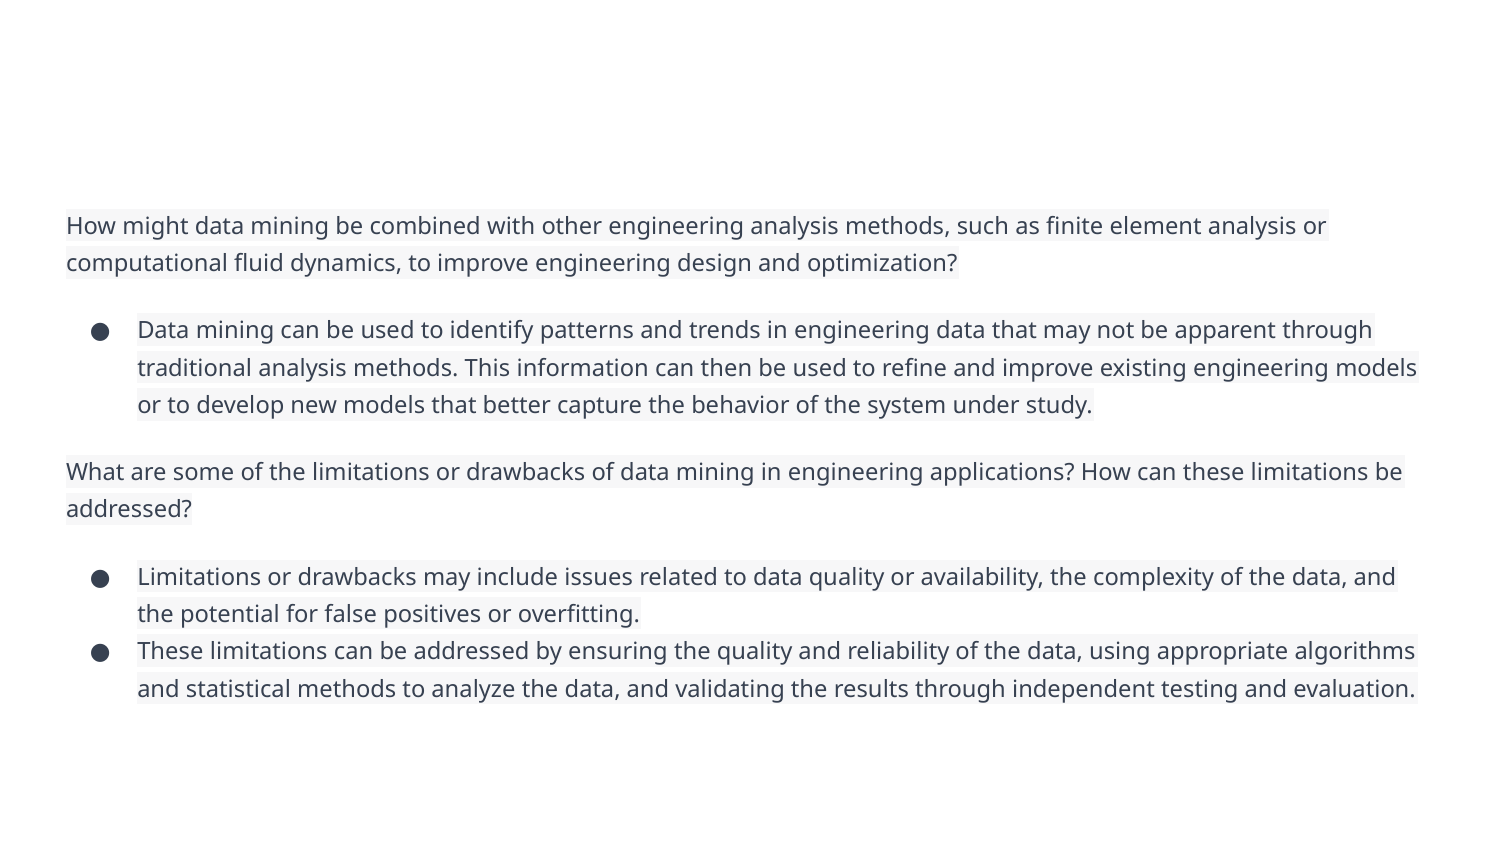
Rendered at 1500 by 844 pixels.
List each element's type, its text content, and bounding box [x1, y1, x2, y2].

list How might data mining be combined with other engineering analysis methods, such as finite element analysis or computational fluid dynamics, to improve engineering design and optimization? Data mining can be used to identify patterns and trends in engineering data that may not be apparent through traditional analysis methods. This information can then be used to refine and improve existing engineering models or to develop new models that better capture the behavior of the system under study. What are some of the limitations or drawbacks of data mining in engineering applications? How can these limitations be addressed? Limitations or drawbacks may include issues related to data quality or availability, the complexity of the data, and the potential for false positives or overfitting. These limitations can be addressed by ensuring the quality and reliability of the data, using appropriate algorithms and statistical methods to analyze the data, and validating the results through independent testing and evaluation. [51, 189, 1449, 750]
